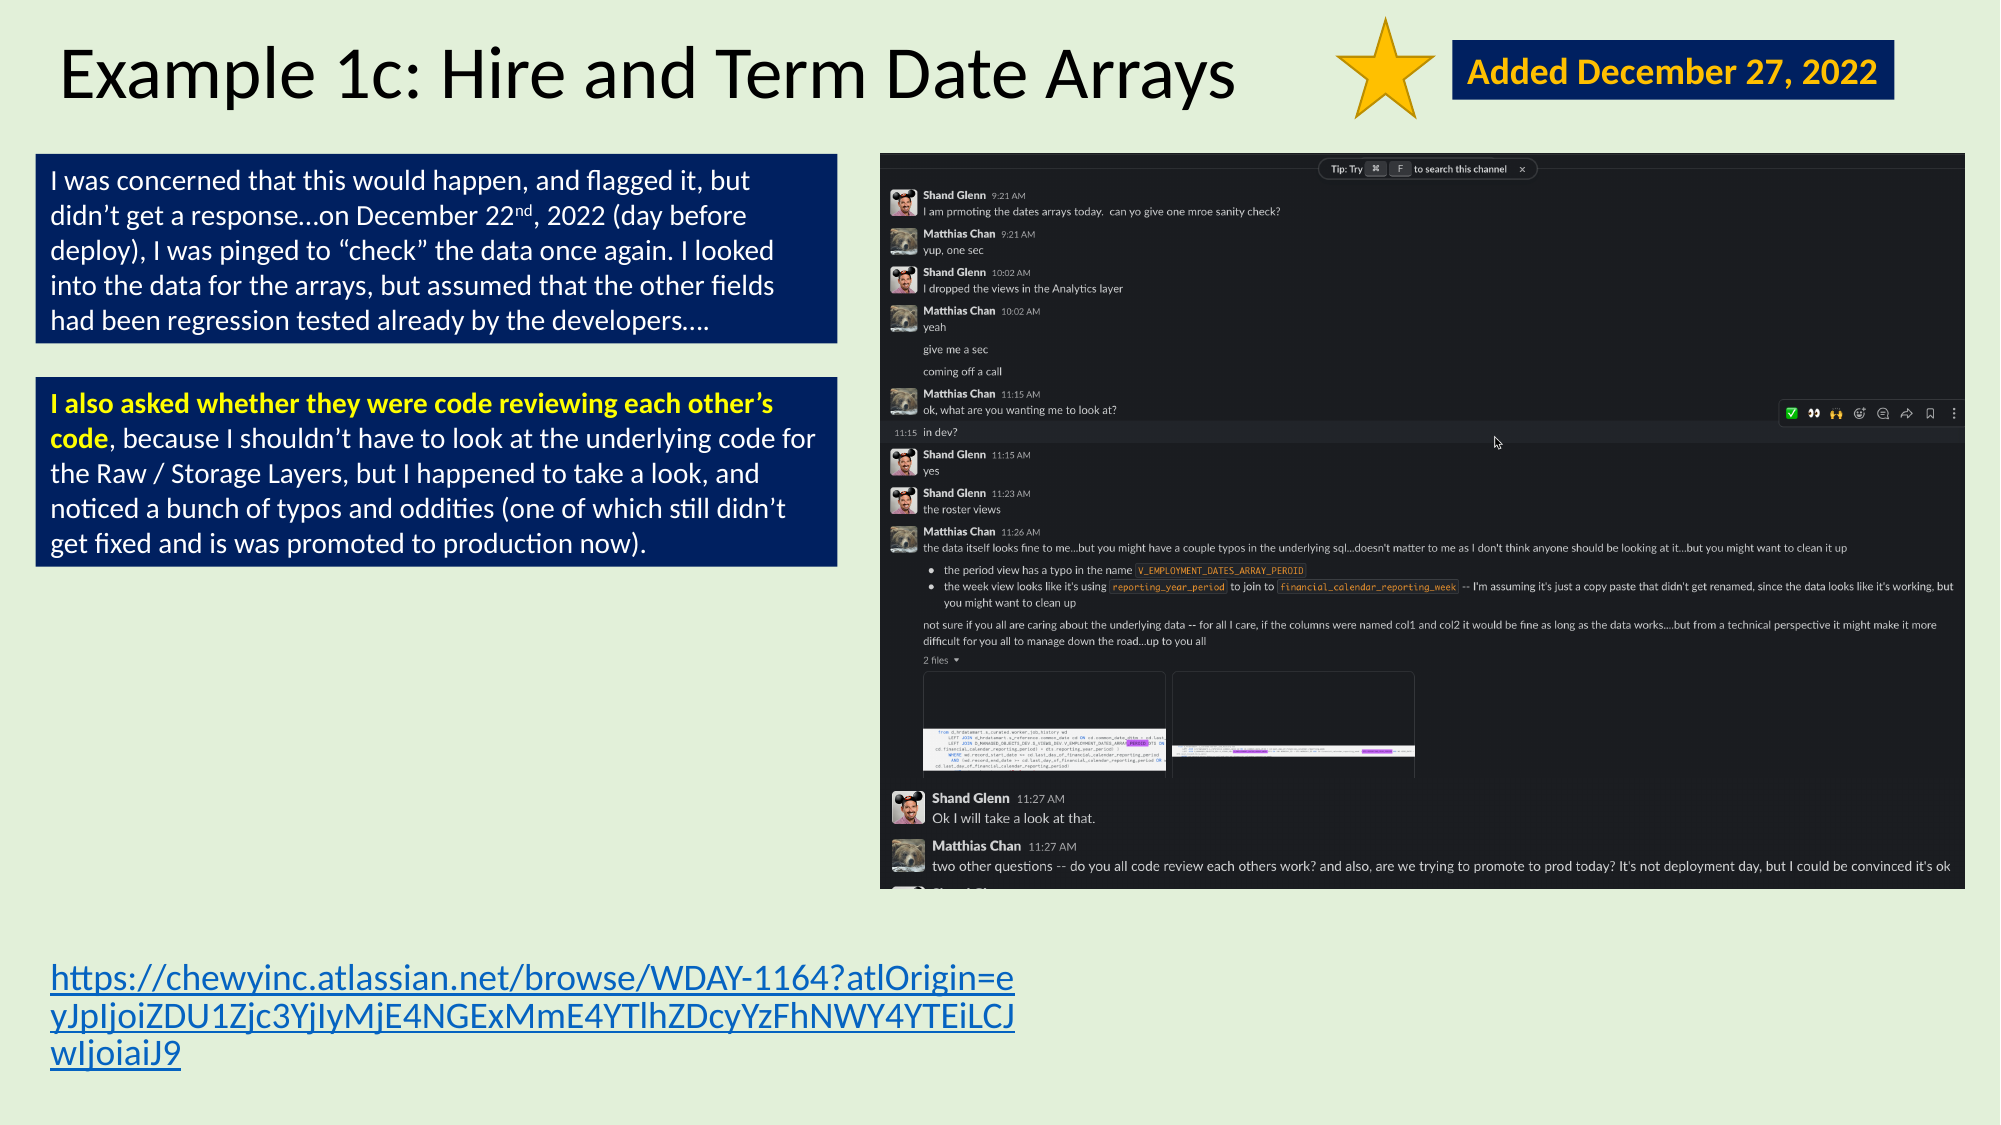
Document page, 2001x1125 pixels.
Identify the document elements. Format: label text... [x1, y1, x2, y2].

text_box Example 1c: Hire and Term Date Arrays [44, 16, 1253, 122]
text_box I was concerned that this would happen, and flagged it, but didn’t get a response…on December 22nd, 2022 (day before deploy), I was pinged to “check” the data once again. I looked into the data for the arrays, but assumed that the other fields had been regression tested already by the developers…. [35, 153, 838, 344]
text_box I also asked whether they were code reviewing each other’s code, because I shouldn’t have to look at the underlying code for the Raw / Storage Layers, but I happened to take a look, and noticed a bunch of typos and oddities (one of which still didn’t get fixed and is was promoted to production now). [35, 377, 838, 567]
text_box https://chewyinc.atlassian.net/browse/WDAY-1164?atlOrigin=eyJpIjoiZDU1Zjc3YjIyMjE4NGExMmE4YTlhZDcyYzFhNWY4YTEiLCJwIjoiaiJ9 [35, 945, 1036, 1006]
text_box [1335, 16, 1436, 120]
text_box Added December 27, 2022 [1452, 40, 1895, 100]
picture [880, 153, 1965, 889]
